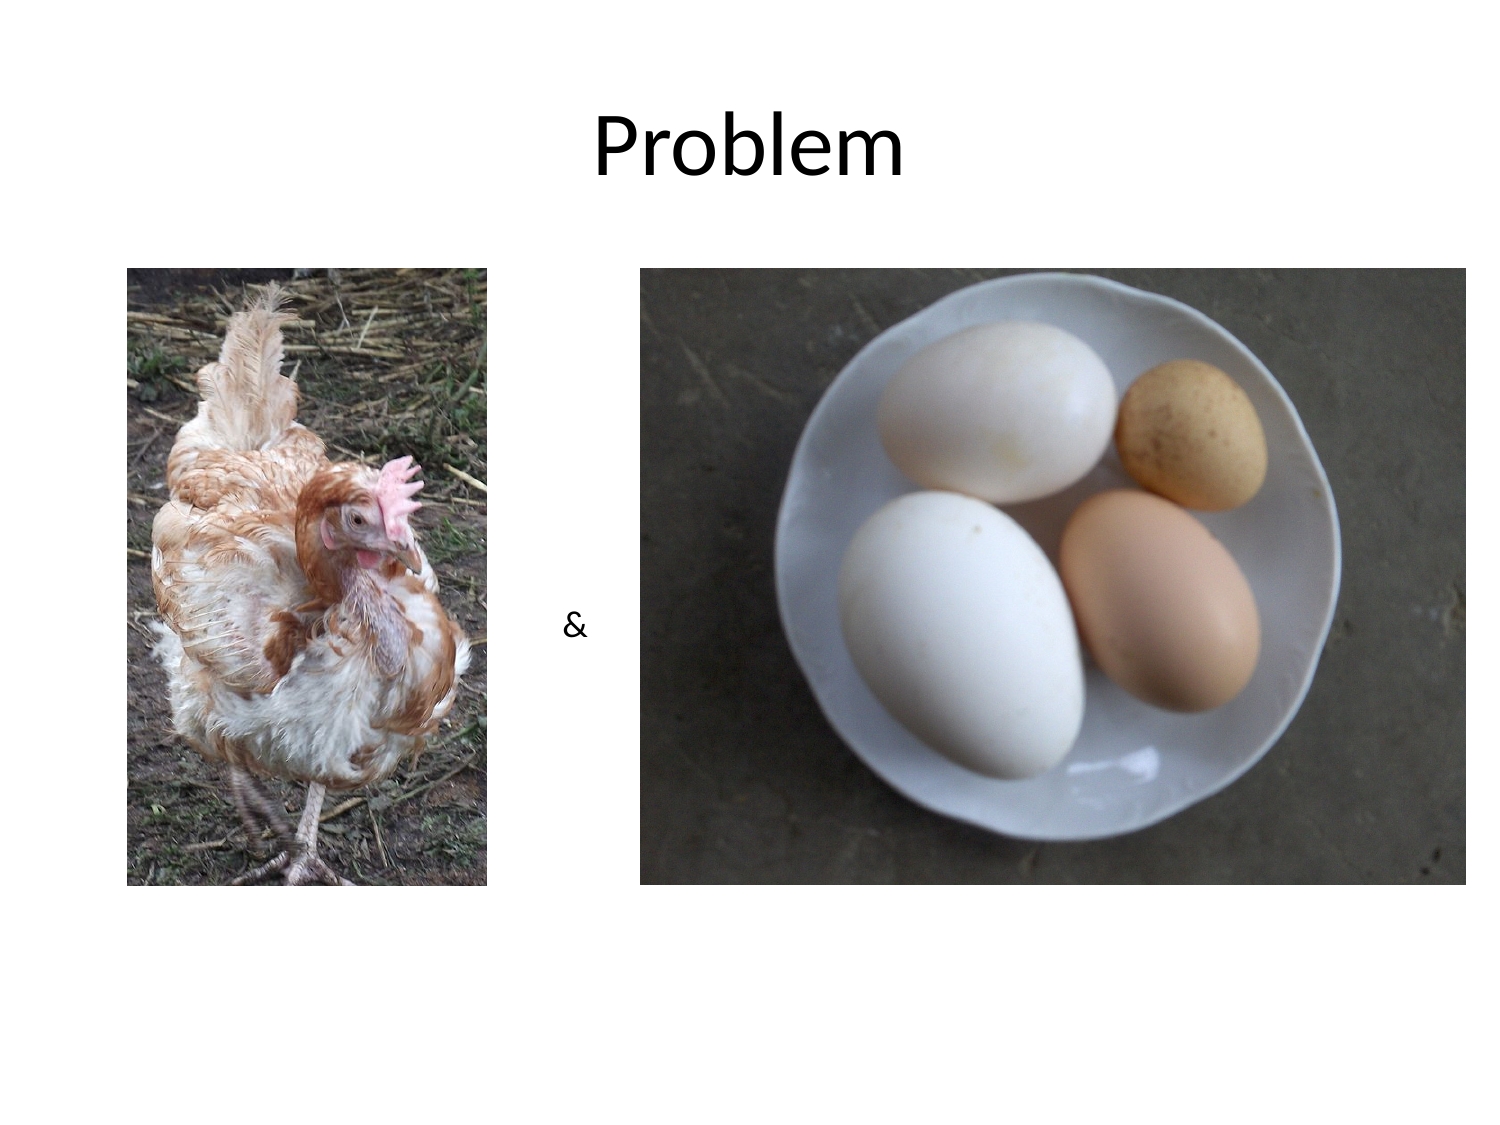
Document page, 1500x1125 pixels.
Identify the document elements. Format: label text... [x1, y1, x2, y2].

title Problem [75, 45, 1425, 233]
picture [640, 267, 1466, 885]
text_box & [547, 592, 603, 653]
picture [127, 267, 487, 886]
